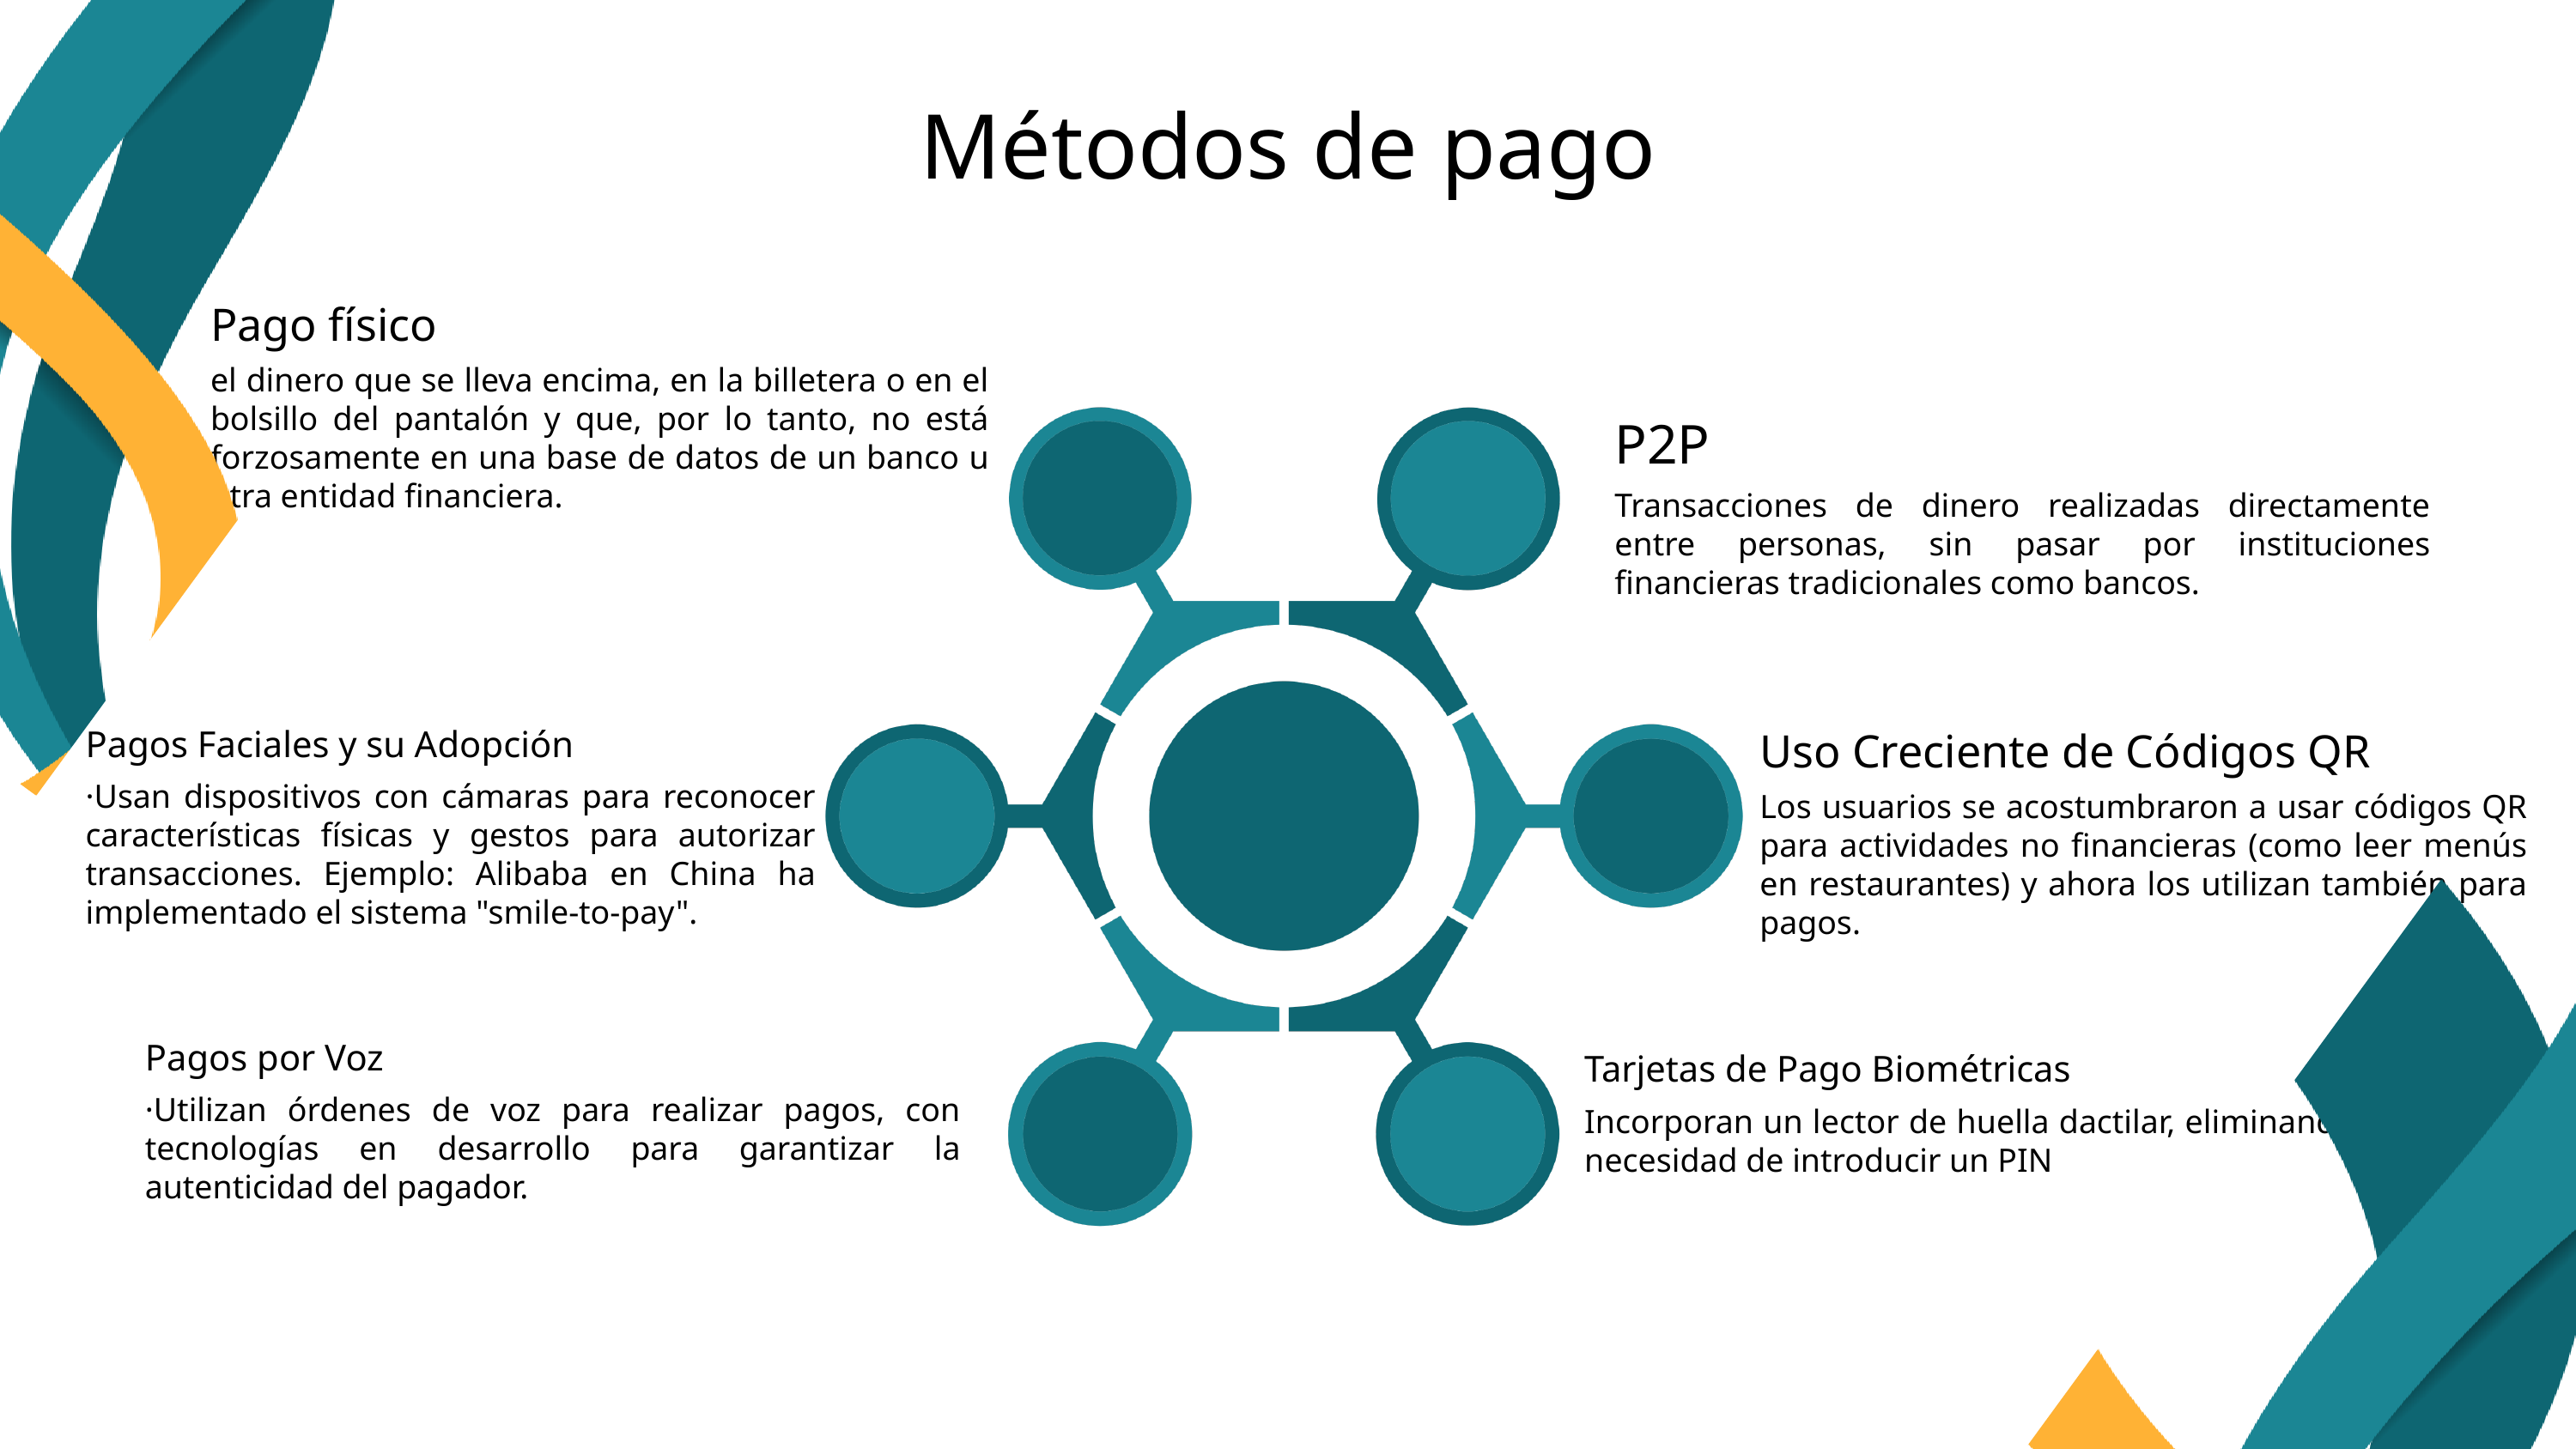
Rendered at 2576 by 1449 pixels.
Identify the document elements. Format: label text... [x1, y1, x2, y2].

text_box [0, 0, 618, 796]
text_box [825, 397, 1751, 1238]
text_box [2025, 820, 2576, 1449]
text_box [1759, 721, 2528, 939]
text_box Métodos de pago [892, 71, 1684, 197]
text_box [144, 1034, 962, 1242]
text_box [1583, 1046, 2393, 1179]
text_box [210, 294, 990, 512]
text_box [1614, 409, 2432, 601]
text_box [85, 721, 817, 1004]
